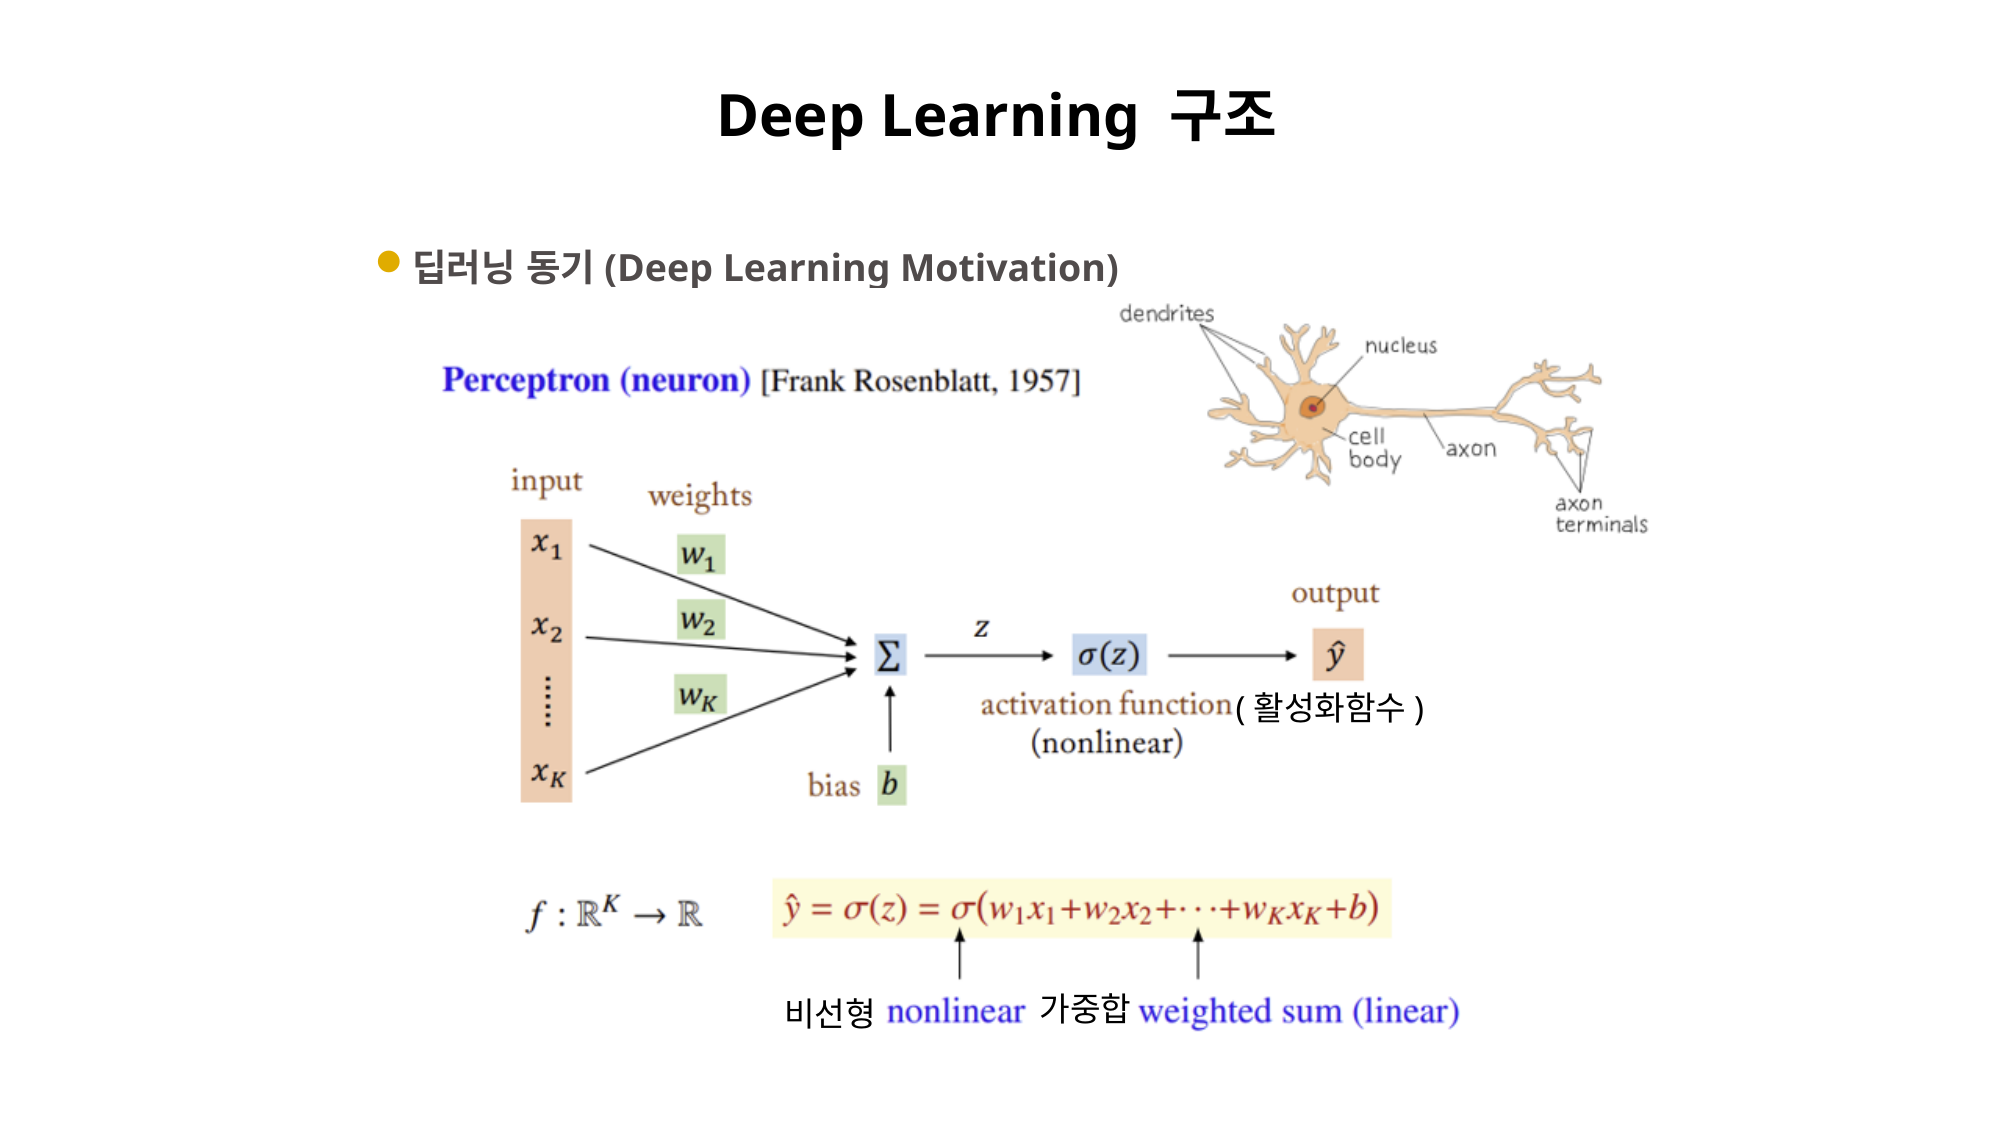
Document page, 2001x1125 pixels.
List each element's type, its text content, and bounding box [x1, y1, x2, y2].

picture [324, 288, 1669, 1061]
text_box 딥러닝 동기(Deep Learning Motivation) [360, 213, 1170, 279]
title Deep Learning 구조 [331, 52, 1662, 184]
